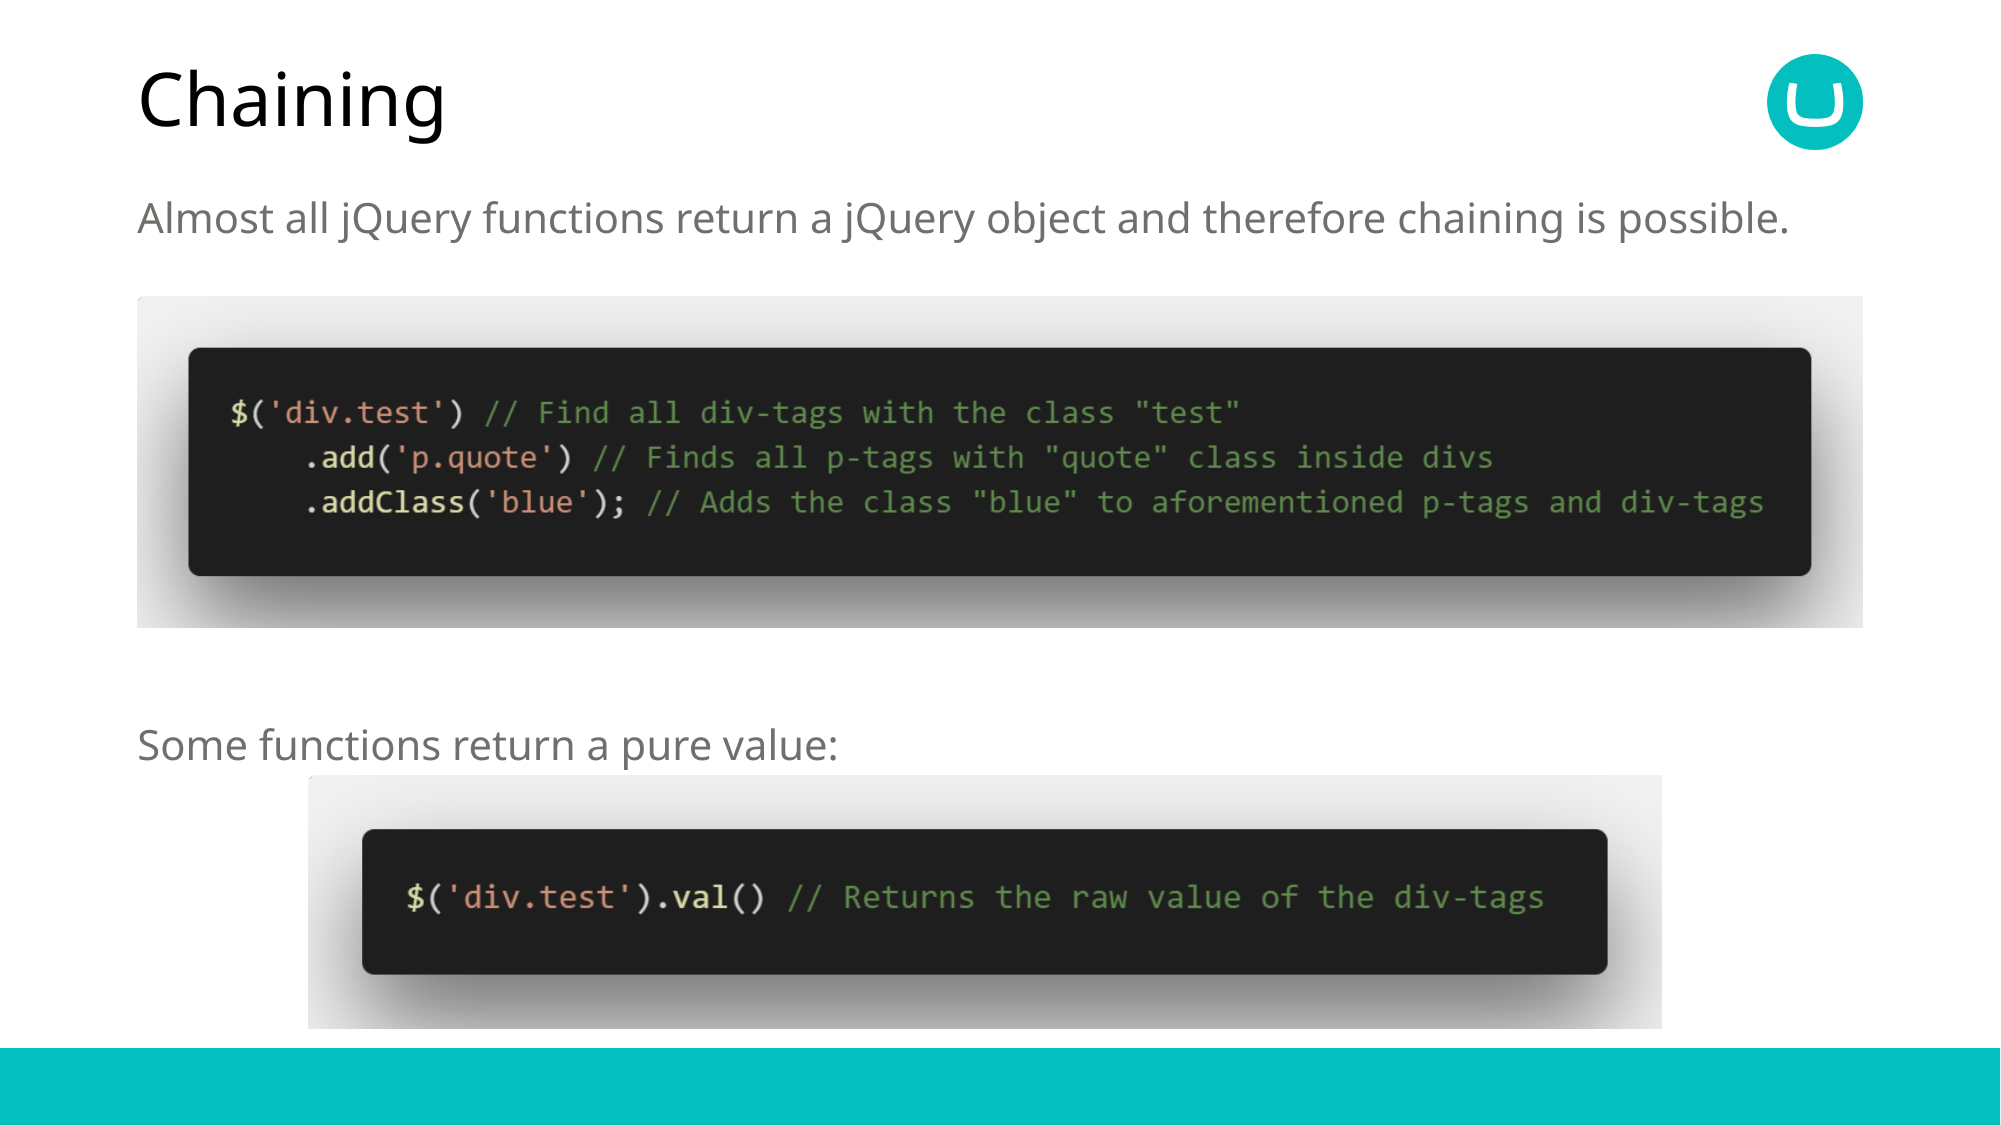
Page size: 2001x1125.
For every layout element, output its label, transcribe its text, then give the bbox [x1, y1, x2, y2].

list Almost all jQuery functions return a jQuery object and therefore chaining is possible. Some functions return a pure value: [137, 190, 1863, 296]
list Almost all jQuery functions return a jQuery object and therefore chaining is possible. Some functions return a pure value: [137, 628, 1863, 1014]
picture [137, 296, 1863, 628]
picture [1767, 54, 1863, 150]
title Chaining [137, 54, 1662, 150]
picture [308, 775, 1662, 1030]
